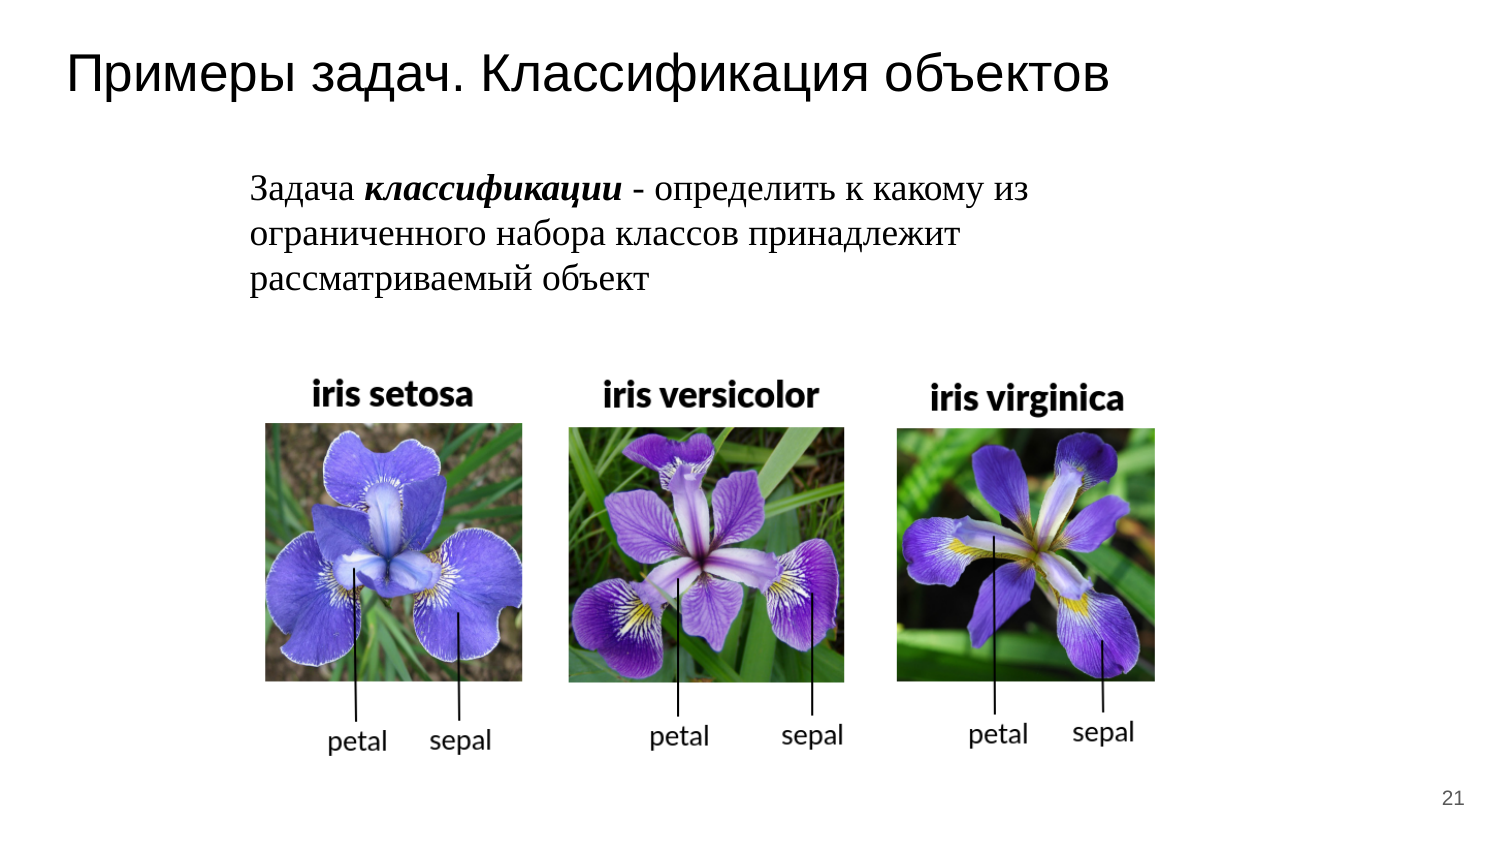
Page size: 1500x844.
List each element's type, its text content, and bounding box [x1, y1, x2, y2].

slide_number ‹#› [1389, 764, 1480, 830]
picture [192, 328, 1224, 791]
title Примеры задач. Классификация объектов [51, 23, 1449, 117]
text_box Задача классификации - определить к какому из ограниченного набора классов принадлежит рассматриваемый объект [234, 148, 1255, 340]
